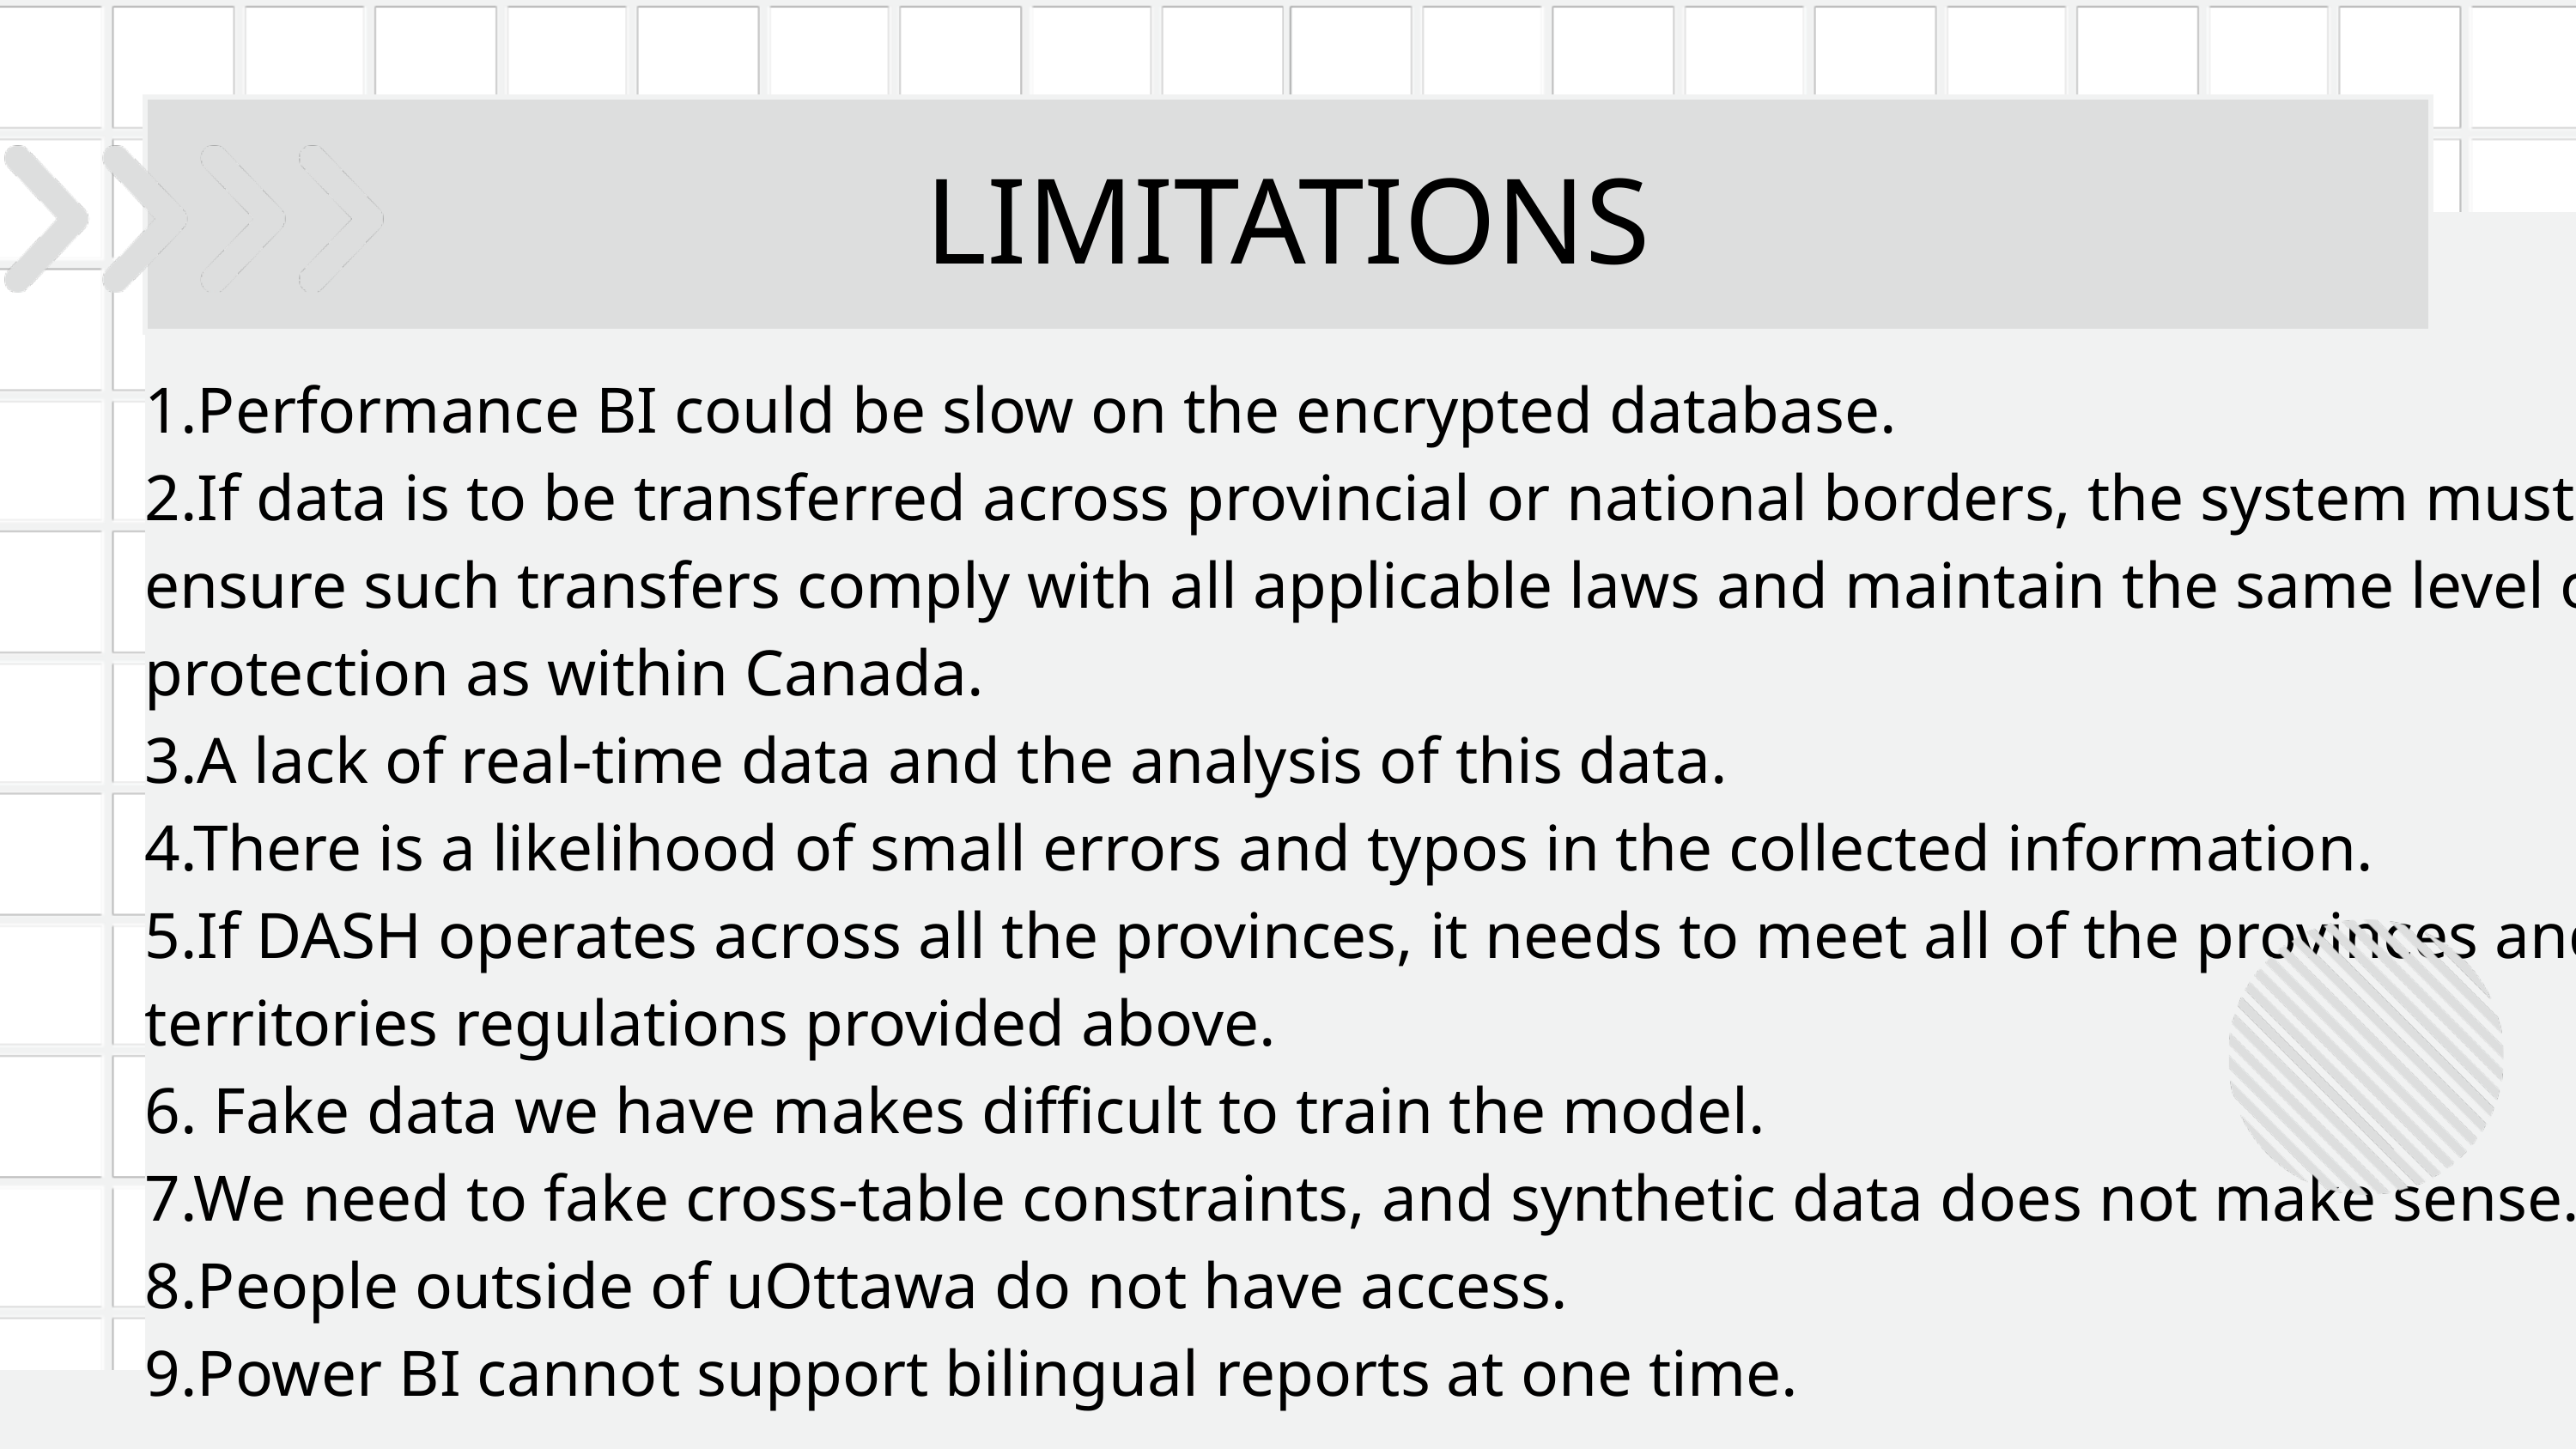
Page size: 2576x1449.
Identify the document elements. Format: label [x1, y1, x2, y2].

text_box [0, 1370, 2576, 1449]
text_box [144, 96, 2432, 332]
text_box [0, 0, 2576, 1367]
text_box [144, 211, 2576, 1367]
